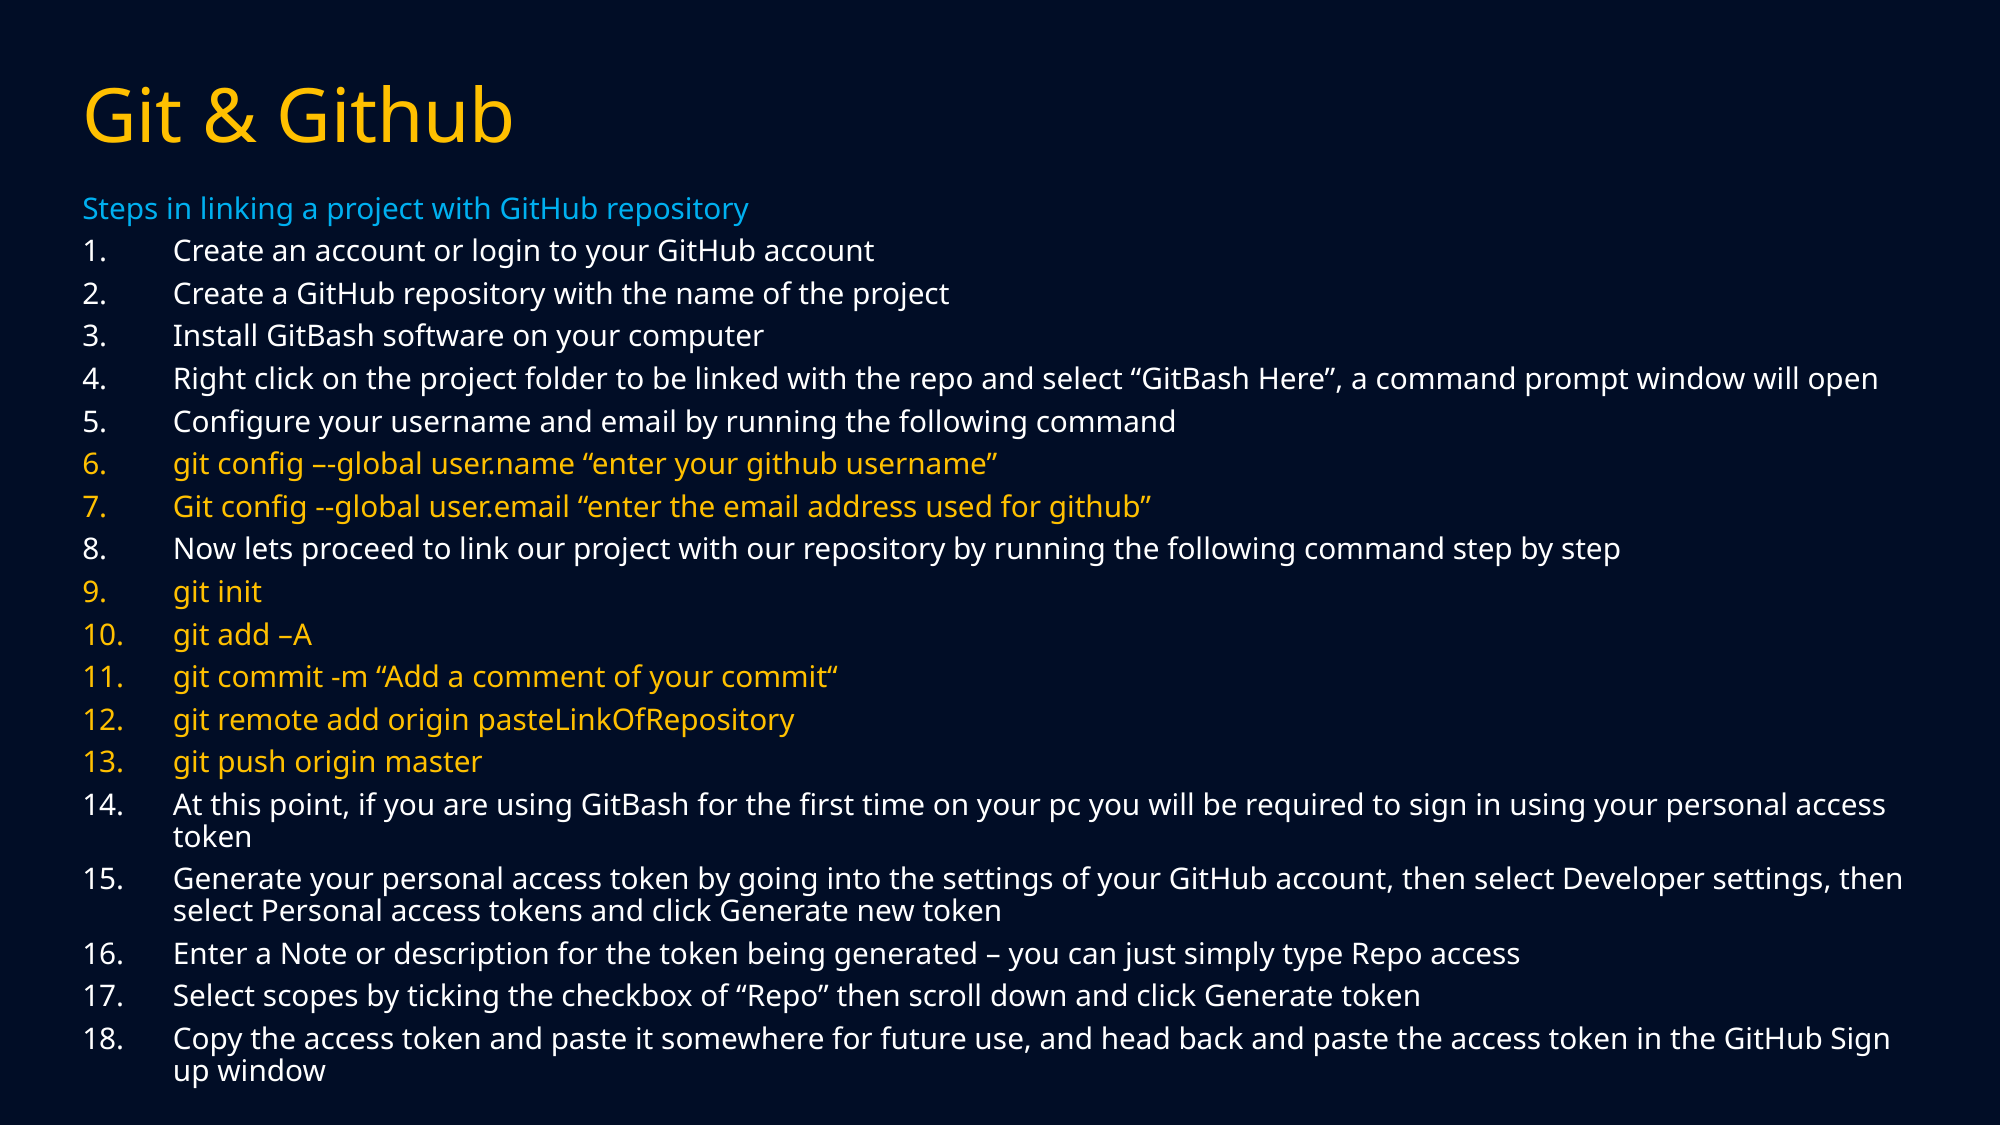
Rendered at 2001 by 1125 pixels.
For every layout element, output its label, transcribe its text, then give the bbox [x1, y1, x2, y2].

list Steps in linking a project with GitHub repository Create an account or login to your GitHub account Create a GitHub repository with the name of the project Install GitBash software on your computer Right click on the project folder to be linked with the repo and select “GitBash Here”, a command prompt window will open Configure your username and email by running the following command git config –-global user.name “enter your github username” Git config --global user.email “enter the email address used for github” Now lets proceed to link our project with our repository by running the following command step by step git init git add –A git commit -m “Add a comment of your commit“ git remote add origin pasteLinkOfRepository git push origin master At this point, if you are using GitBash for the first time on your pc you will be required to sign in using your personal access token Generate your personal access token by going into the settings of your GitHub account, then select Developer settings, then select Personal access tokens and click Generate new token Enter a Note or description for the token being generated – you can just simply type Repo access Select scopes by ticking the checkbox of “Repo” then scroll down and click Generate token Copy the access token and paste it somewhere for future use, and head back and paste the access token in the GitHub Sign up window [67, 228, 1926, 1104]
title Git & Github [67, 9, 1926, 228]
